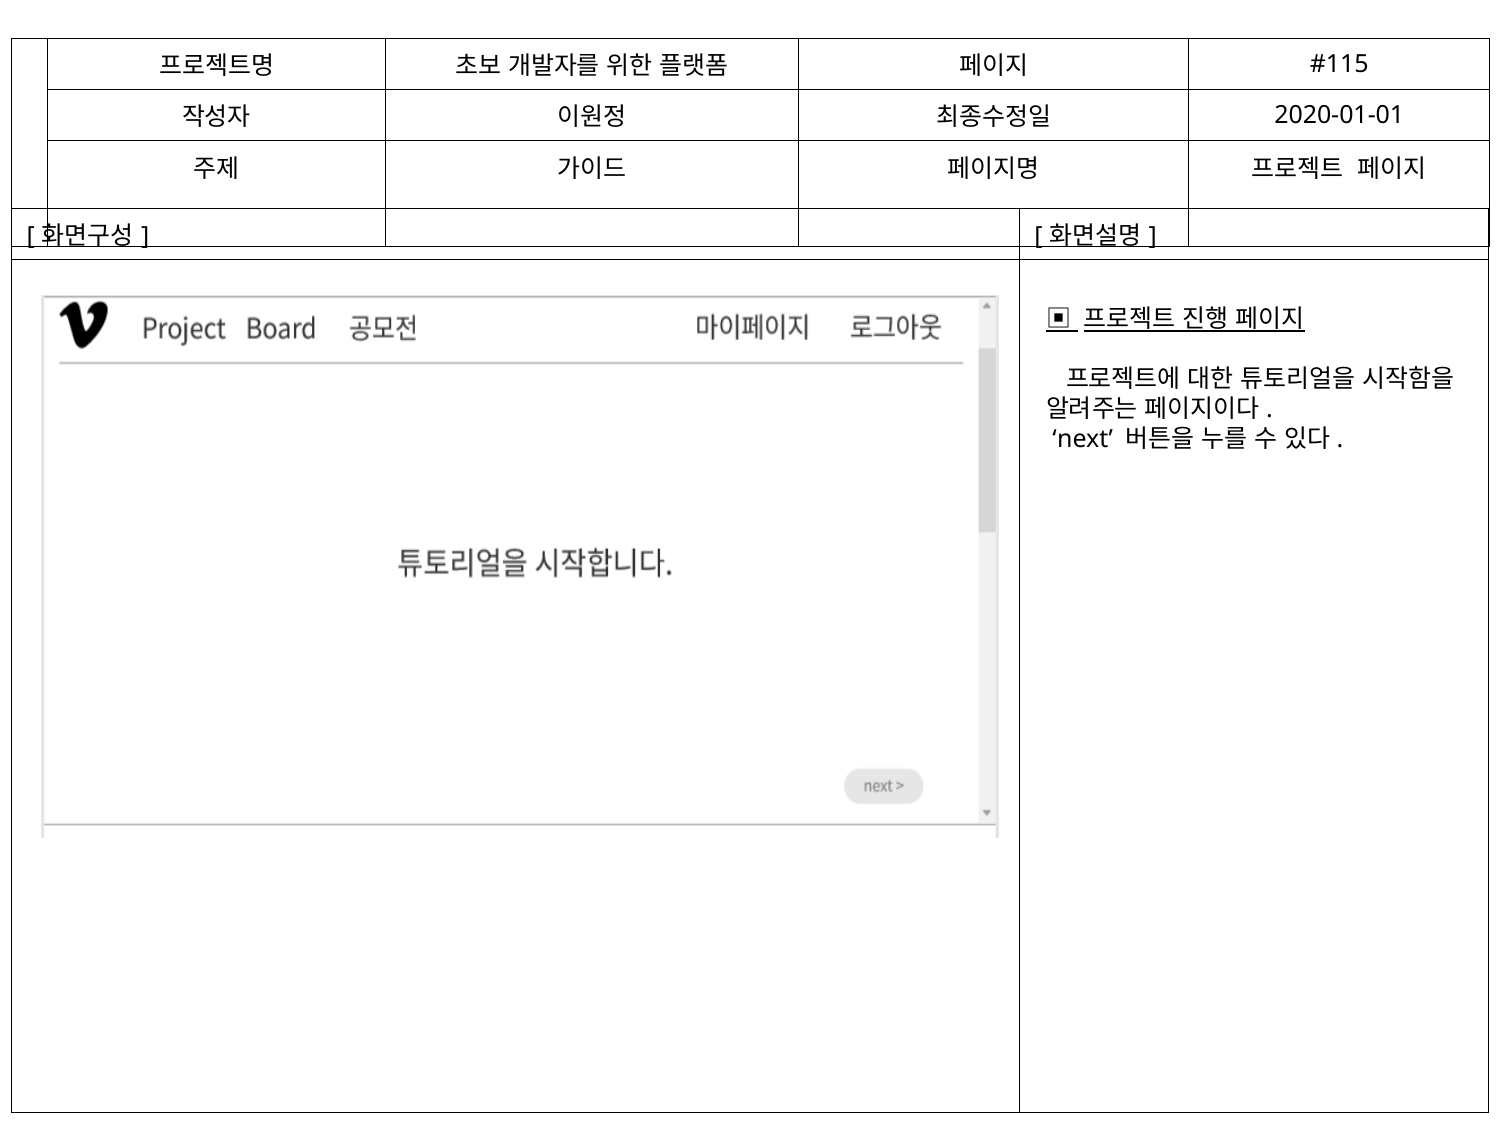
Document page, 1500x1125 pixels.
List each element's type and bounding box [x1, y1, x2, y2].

text_box [1031, 295, 1477, 460]
table_cell [1189, 90, 1489, 140]
table_header [48, 39, 385, 89]
table_header [1020, 209, 1488, 259]
table_cell [386, 141, 798, 208]
table_header [12, 209, 1019, 259]
table_cell [1020, 260, 1488, 1112]
table_header [12, 39, 47, 208]
table_cell [799, 141, 1188, 208]
table_header [386, 39, 798, 89]
table_cell [48, 141, 385, 208]
table_header [1189, 39, 1489, 89]
picture [40, 295, 999, 839]
table_cell [386, 90, 798, 140]
table_cell [12, 260, 1019, 1112]
table_cell [1189, 141, 1489, 208]
table_header [799, 39, 1188, 89]
table_cell [48, 90, 385, 140]
table_cell [799, 90, 1188, 140]
